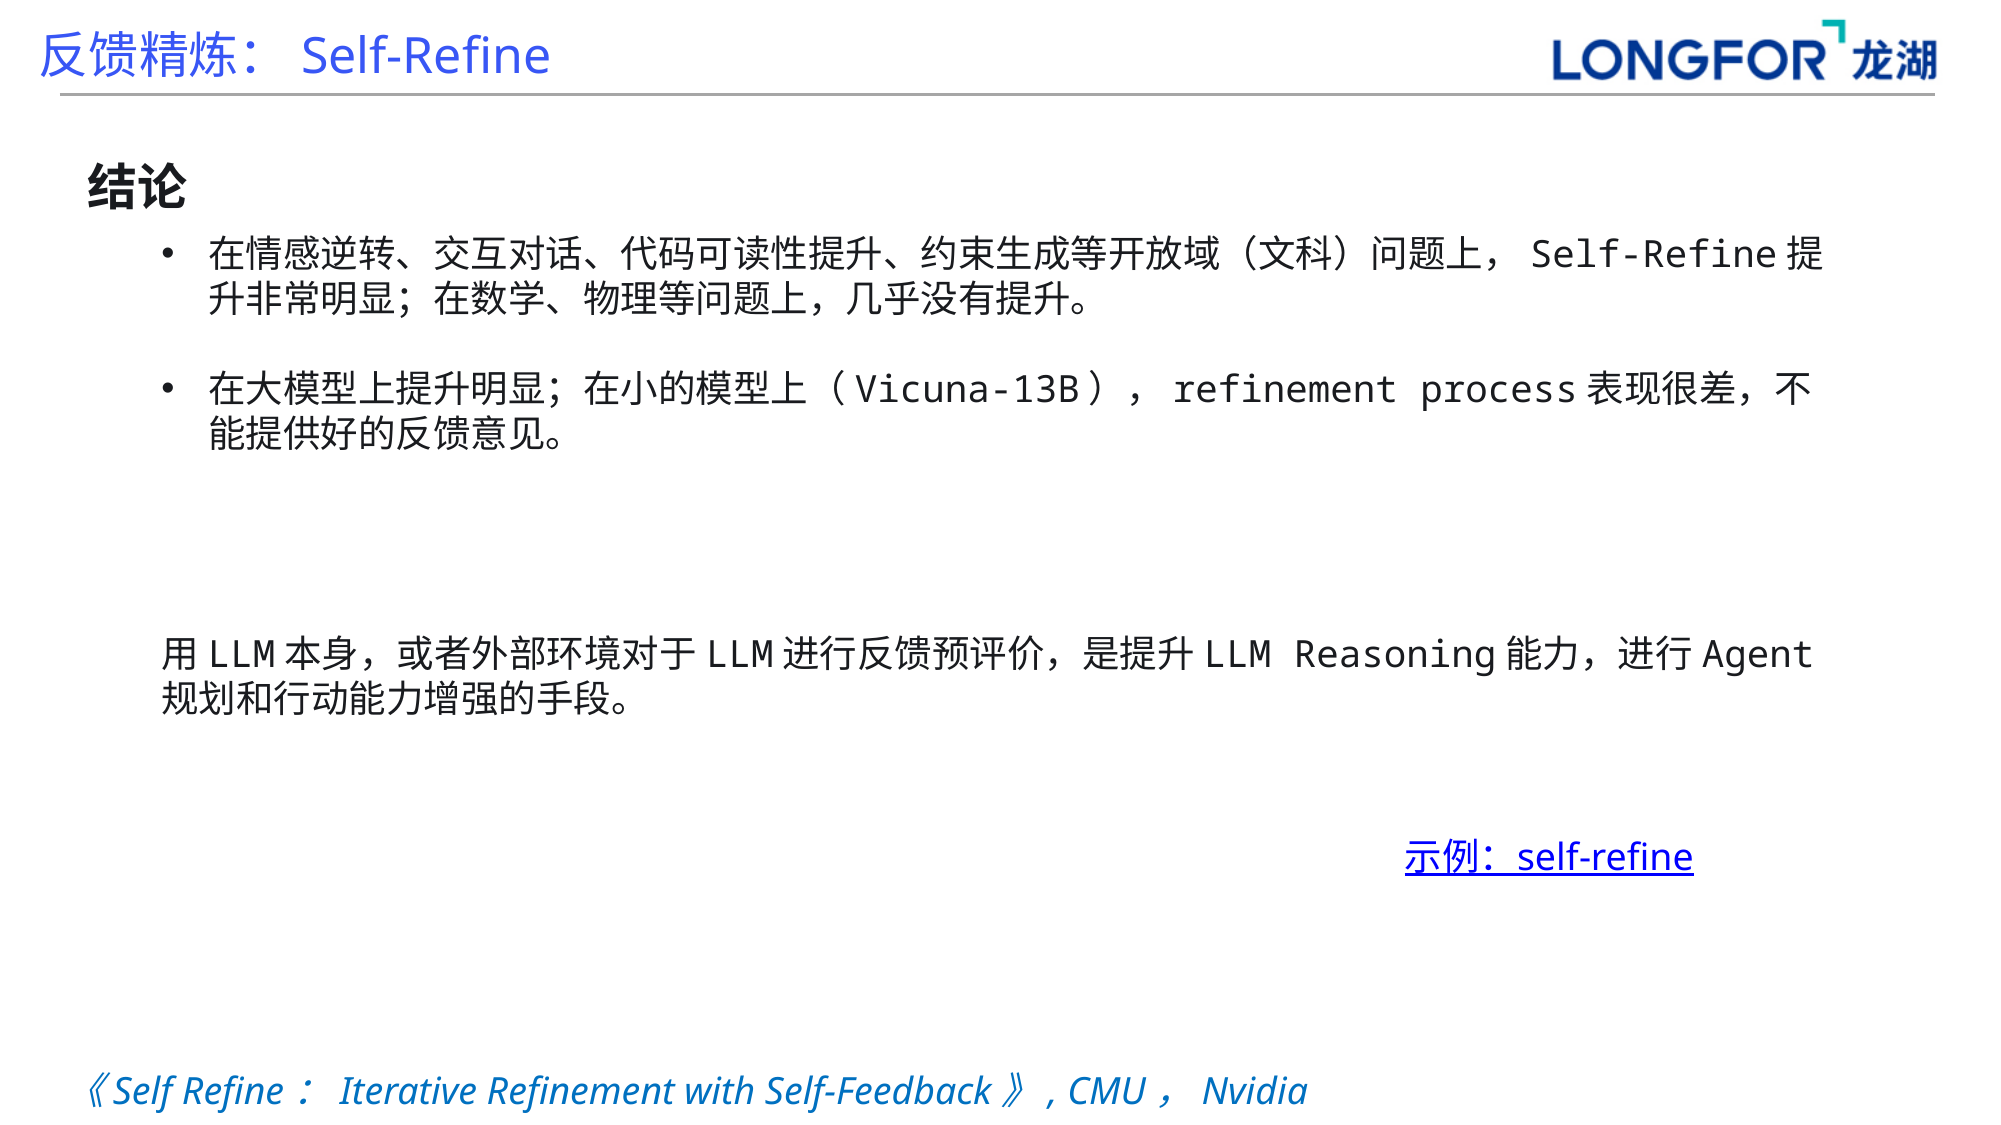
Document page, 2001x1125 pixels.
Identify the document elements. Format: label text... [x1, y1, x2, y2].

text_box 示例：self-refine [1389, 825, 1709, 895]
picture [1535, 3, 1952, 96]
text_box 用LLM本身，或者外部环境对于LLM进行反馈预评价，是提升LLM Reasoning能力，进行Agent规划和行动能力增强的手段。 [146, 622, 1848, 728]
text_box 反馈精炼：Self-Refine [24, 16, 1537, 91]
text_box 结论 [73, 147, 1874, 223]
text_box 在情感逆转、交互对话、代码可读性提升、约束生成等开放域（文科）问题上，Self-Refine提升非常明显；在数学、物理等问题上，几乎没有提升。 在大模型上提升明显；在小的模型上（Vicuna-13B），refinement process表现很差，不能提供好的反馈意见。 [146, 223, 1848, 463]
text_box 《Self Refine：Iterative Refinement with Self-Feedback》, CMU，Nvidia [51, 1060, 1324, 1120]
